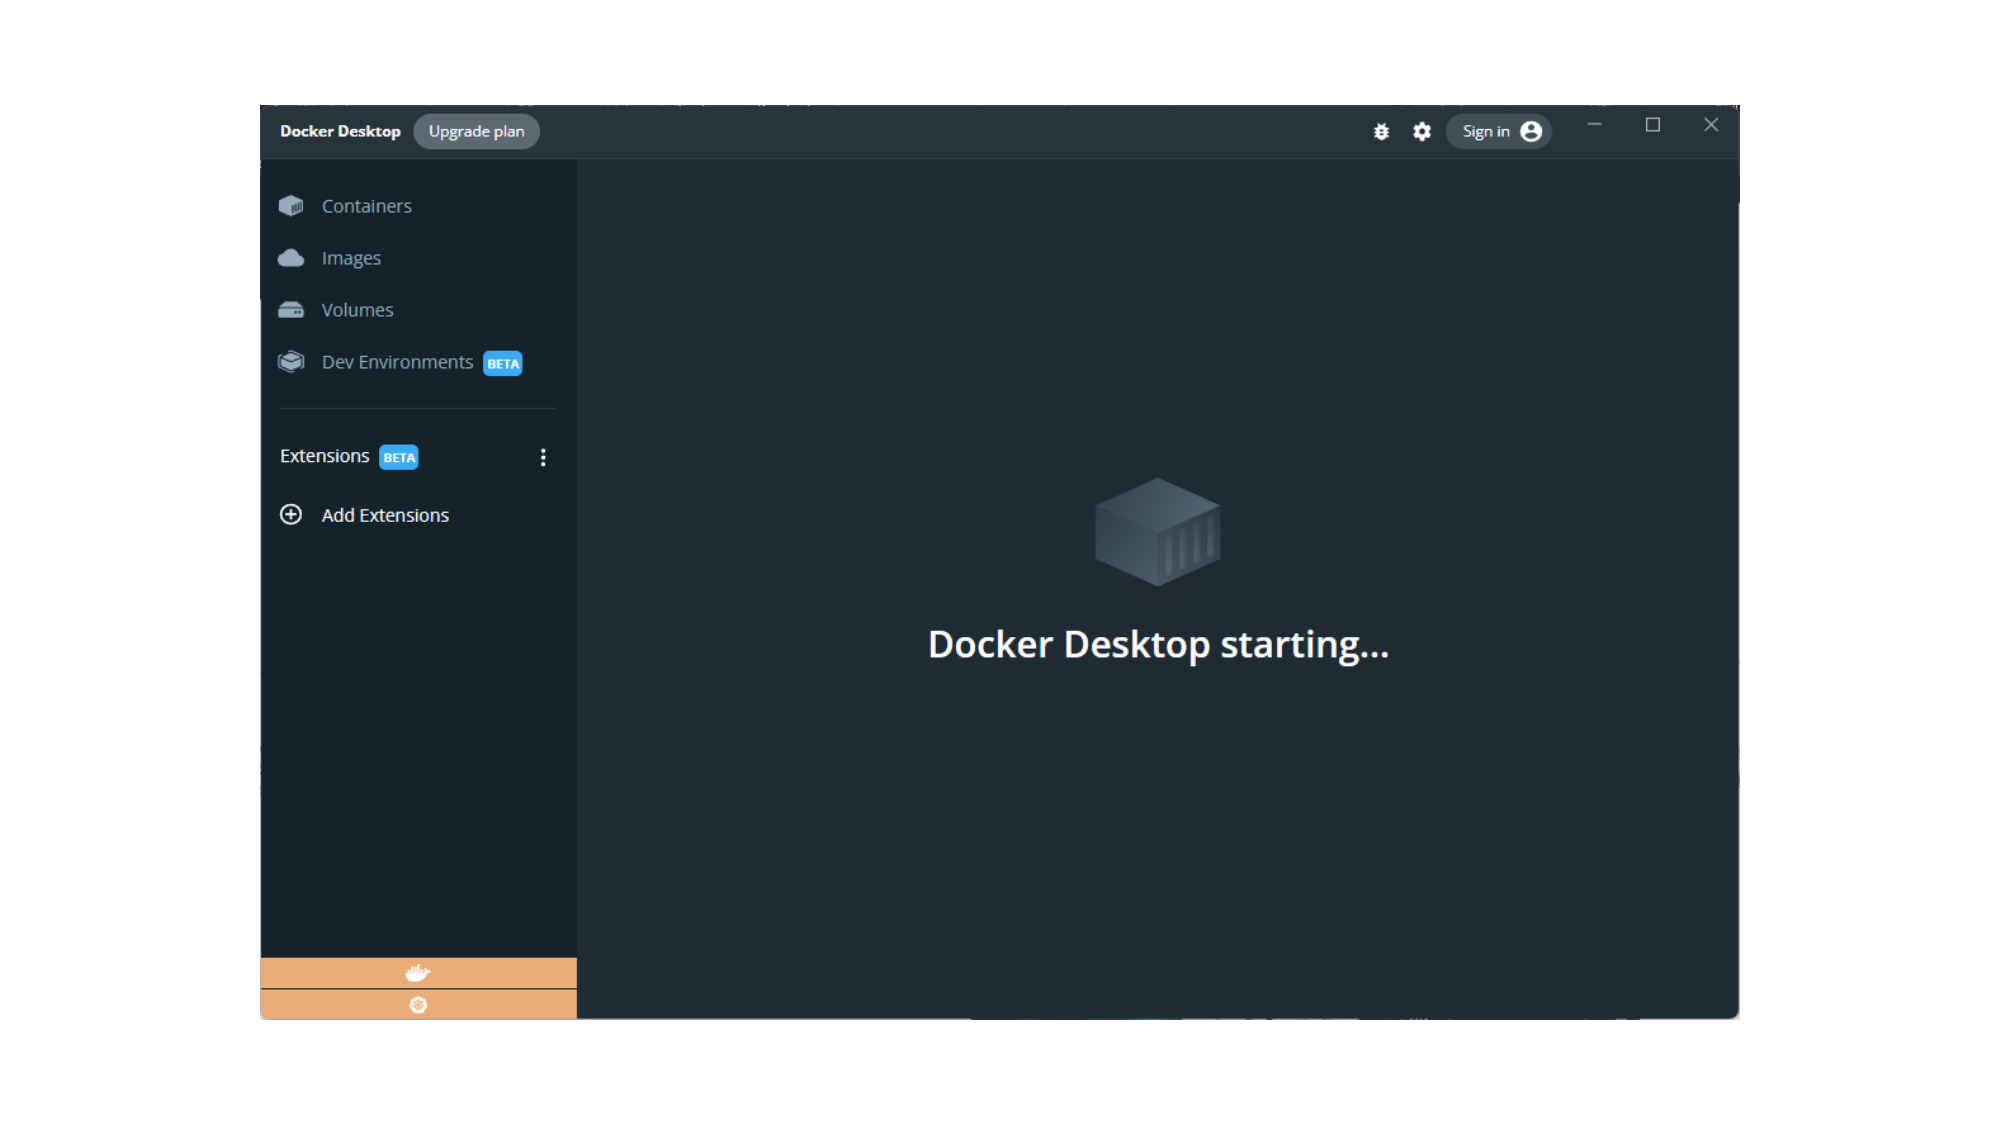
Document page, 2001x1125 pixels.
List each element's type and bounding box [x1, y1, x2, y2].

picture [259, 105, 1740, 1020]
